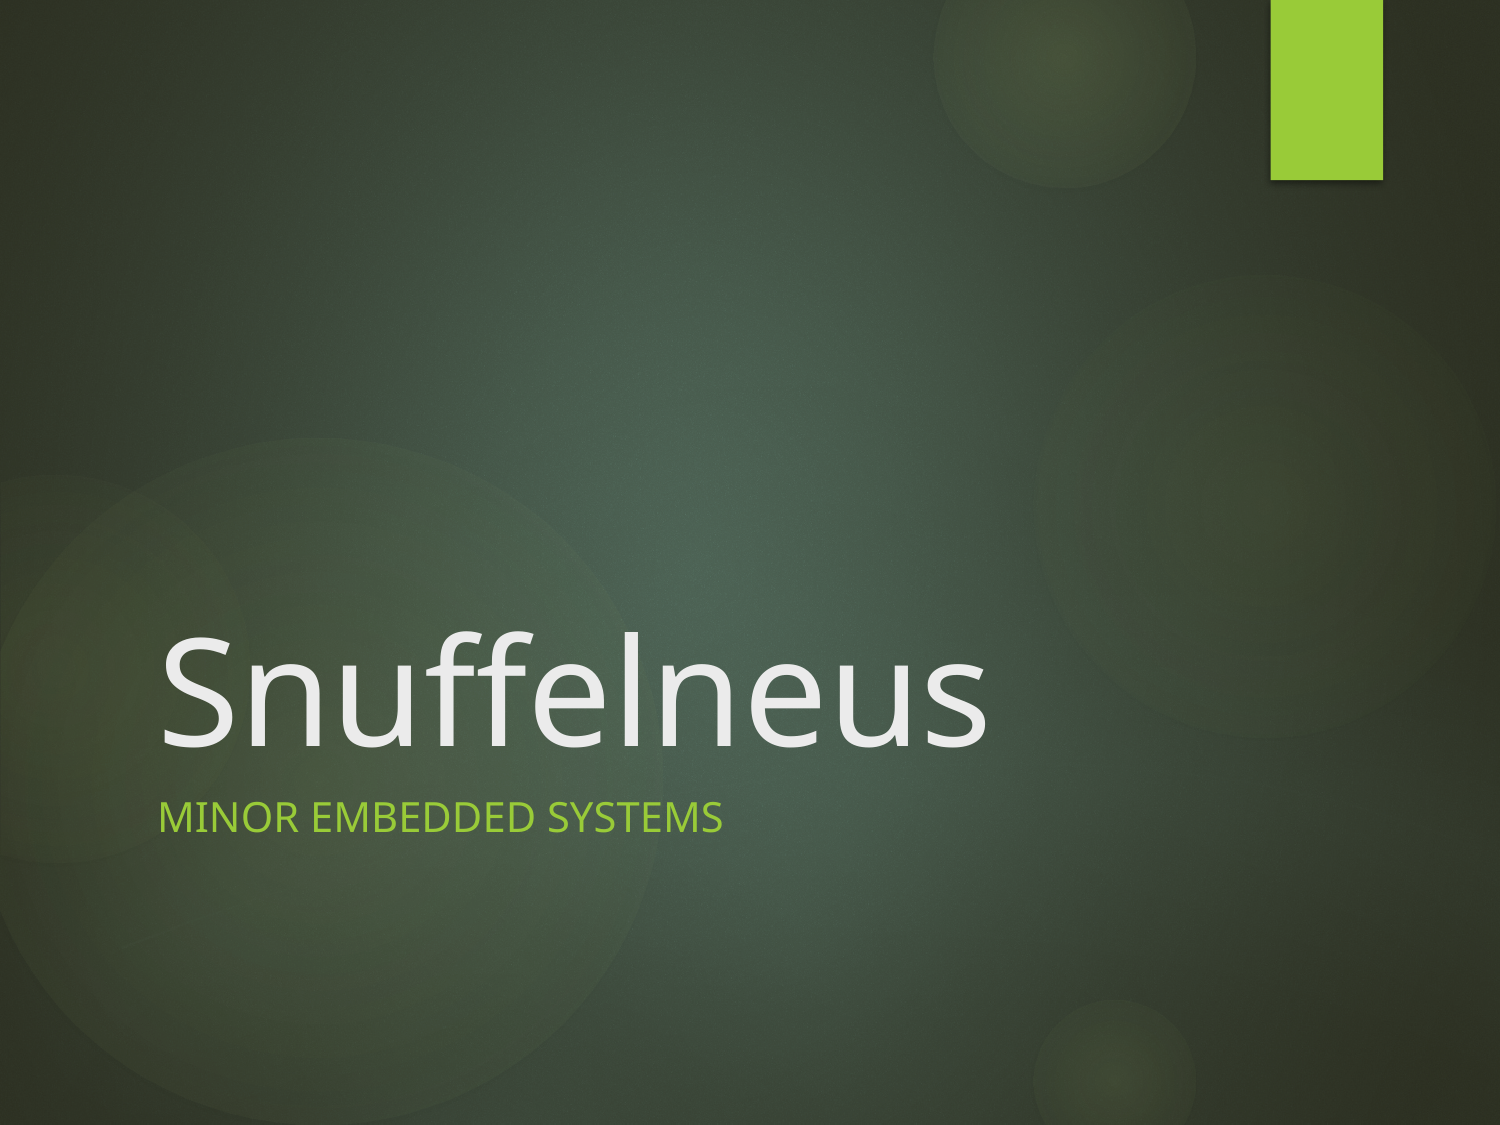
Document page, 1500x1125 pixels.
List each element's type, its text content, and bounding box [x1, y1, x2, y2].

title Snuffelneus [142, 237, 1229, 783]
subtitle Minor Embedded Systems [142, 783, 1229, 925]
